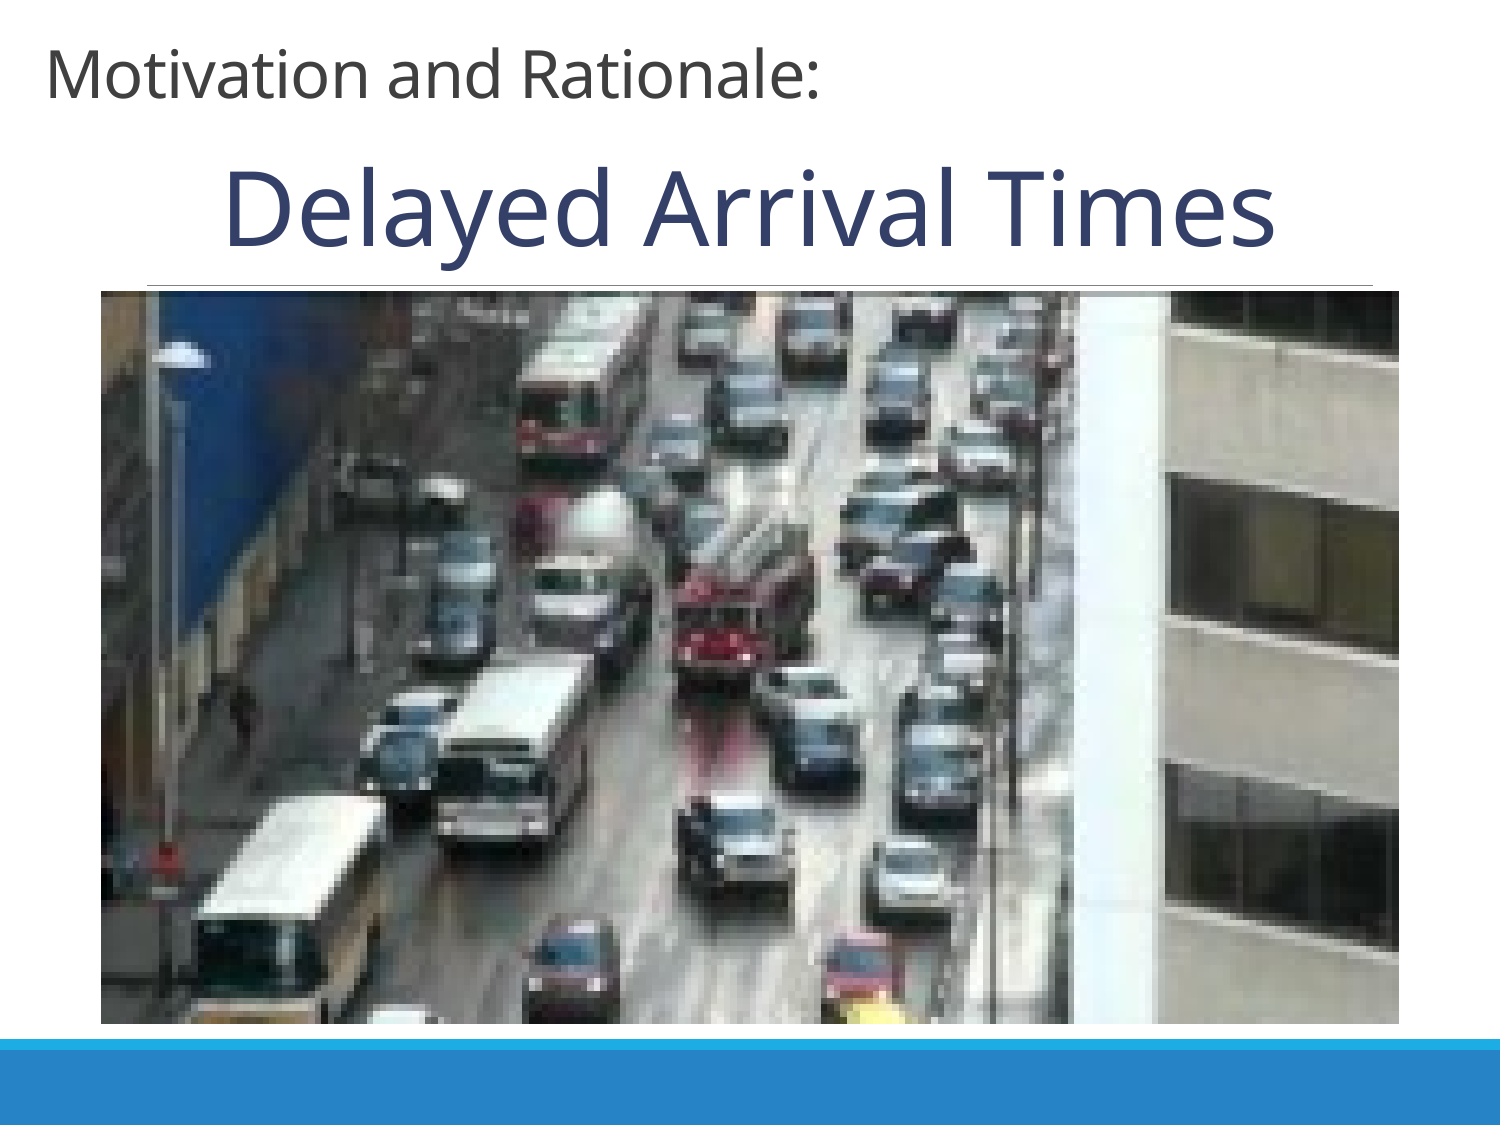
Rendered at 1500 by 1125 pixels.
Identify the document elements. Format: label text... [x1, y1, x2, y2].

text_box Delayed Arrival Times [156, 128, 1344, 268]
text_box Motivation and Rationale: [29, 0, 1217, 121]
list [99, 290, 1401, 1026]
